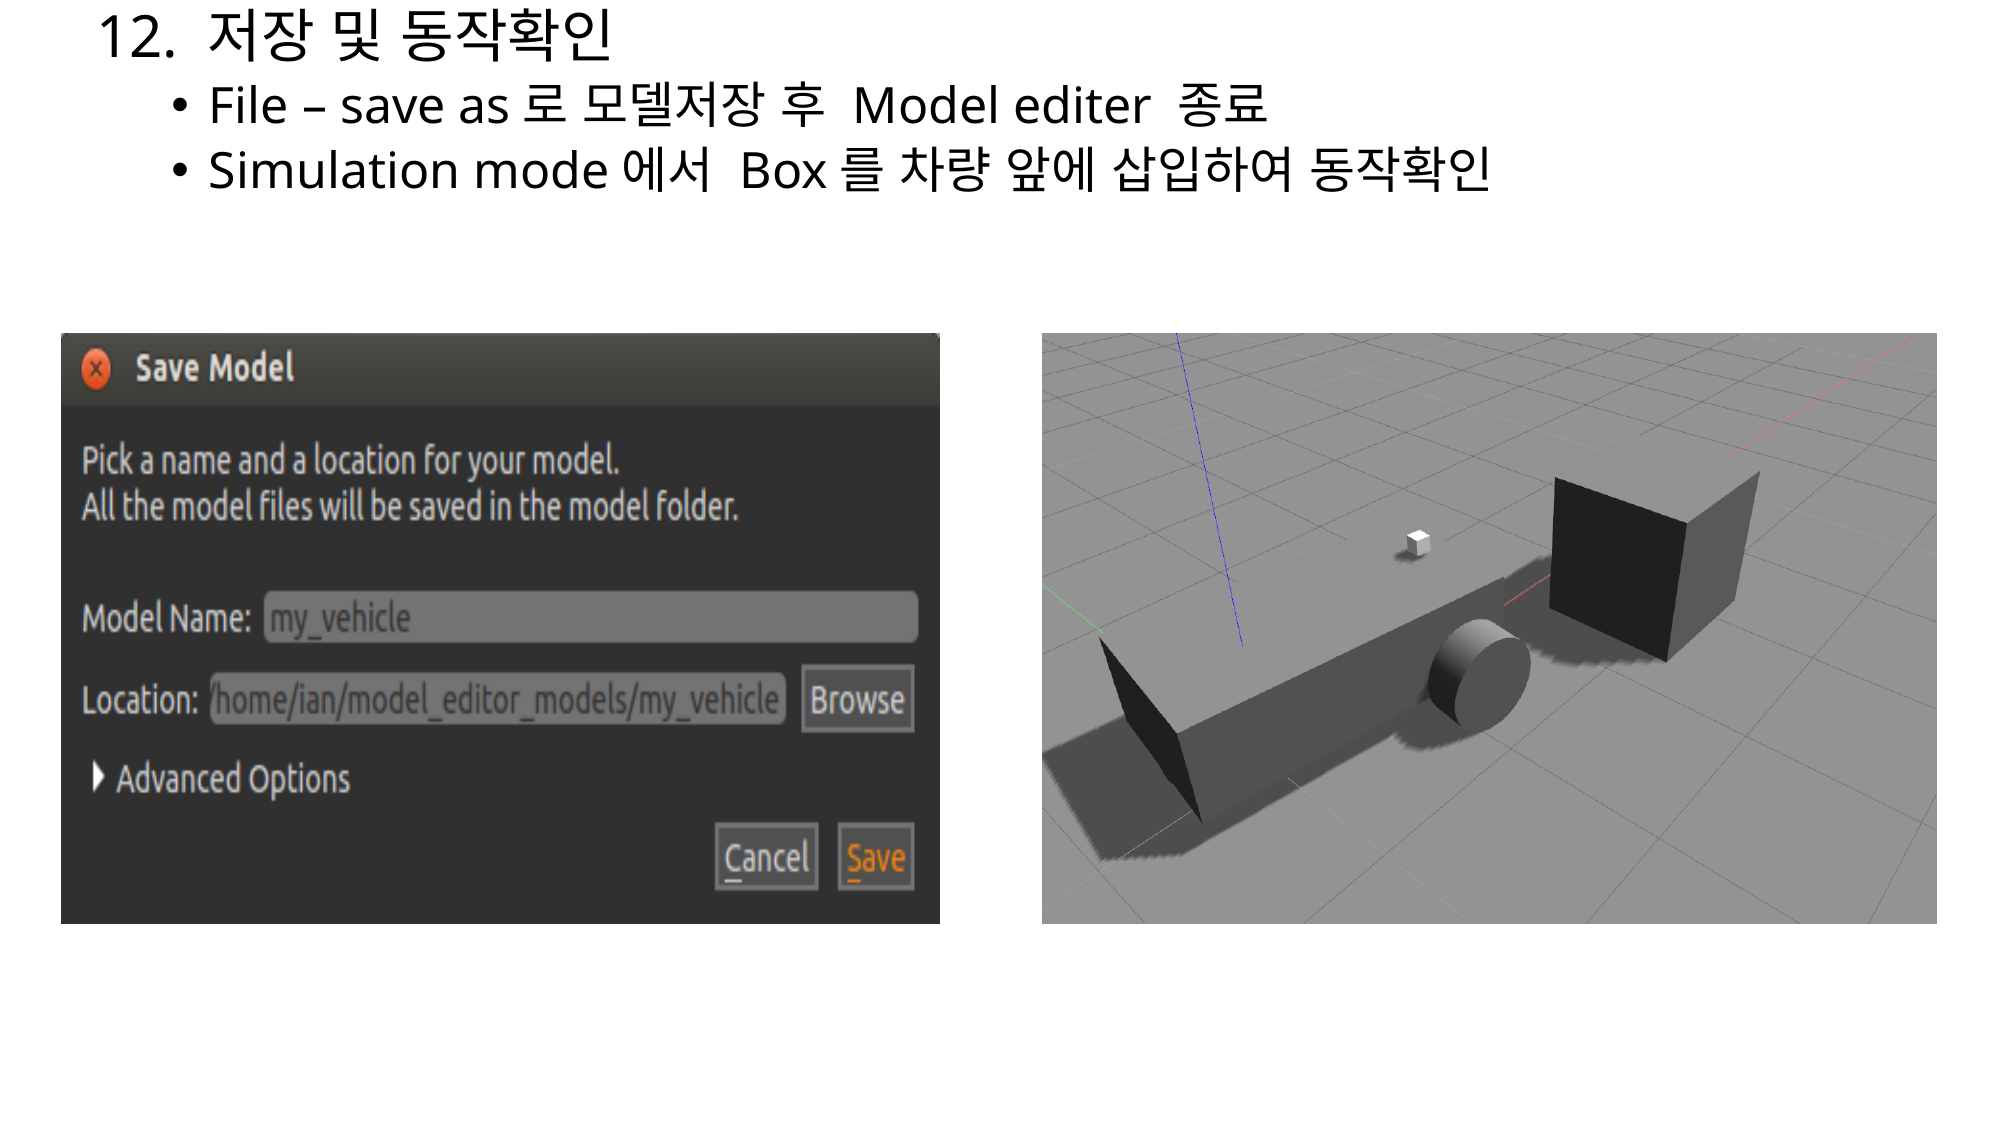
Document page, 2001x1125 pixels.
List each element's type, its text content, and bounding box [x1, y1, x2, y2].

picture [60, 333, 940, 924]
text_box 12. 저장 및 동작확인 File – save as로 모델저장 후 Model editer 종료 Simulation mode에서 Box를 차량 앞에 삽입하여 동작확인 [81, 0, 1919, 255]
picture [1042, 333, 1937, 924]
